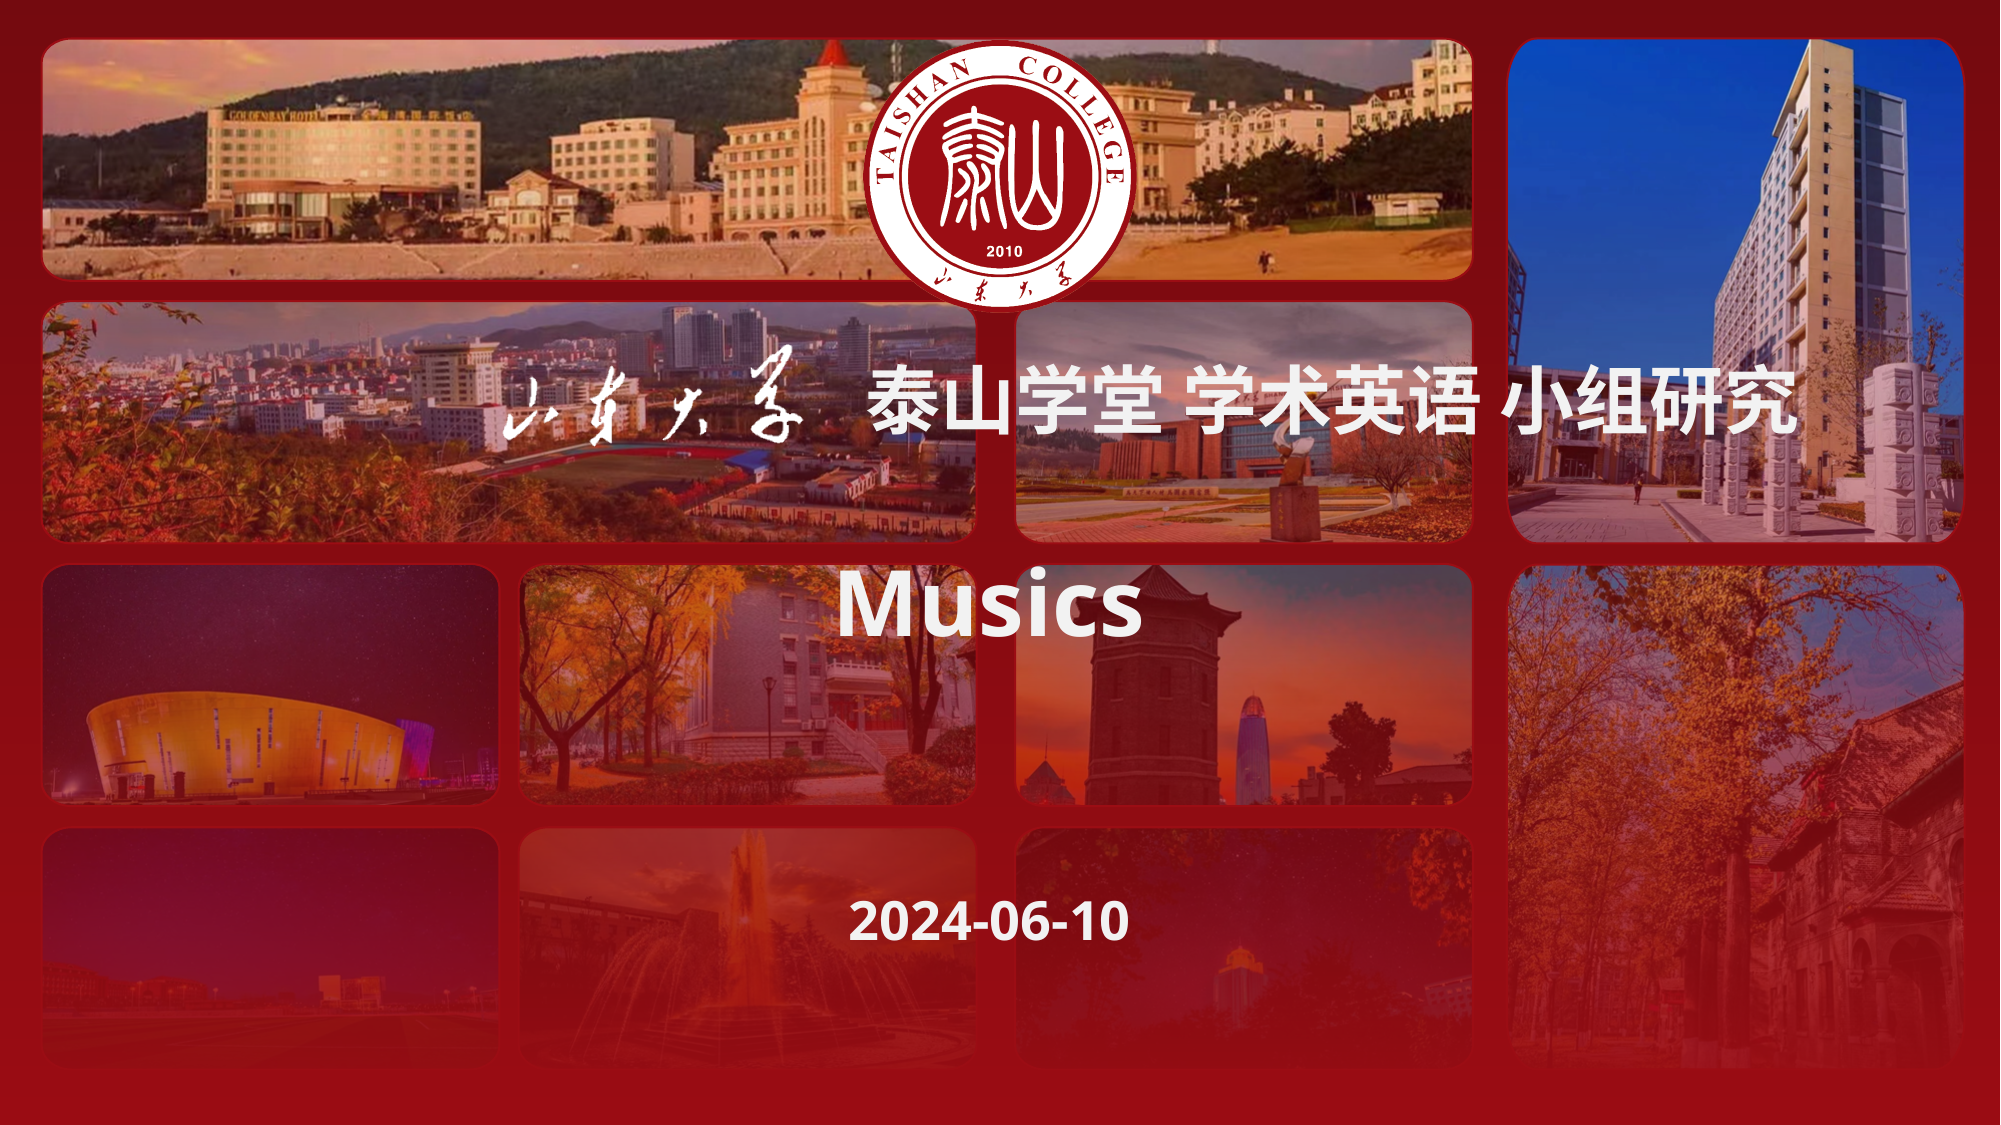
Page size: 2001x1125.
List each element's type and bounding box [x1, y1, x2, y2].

text_box [0, 0, 2000, 1125]
text_box [212, 277, 1861, 960]
picture [863, 39, 1137, 313]
